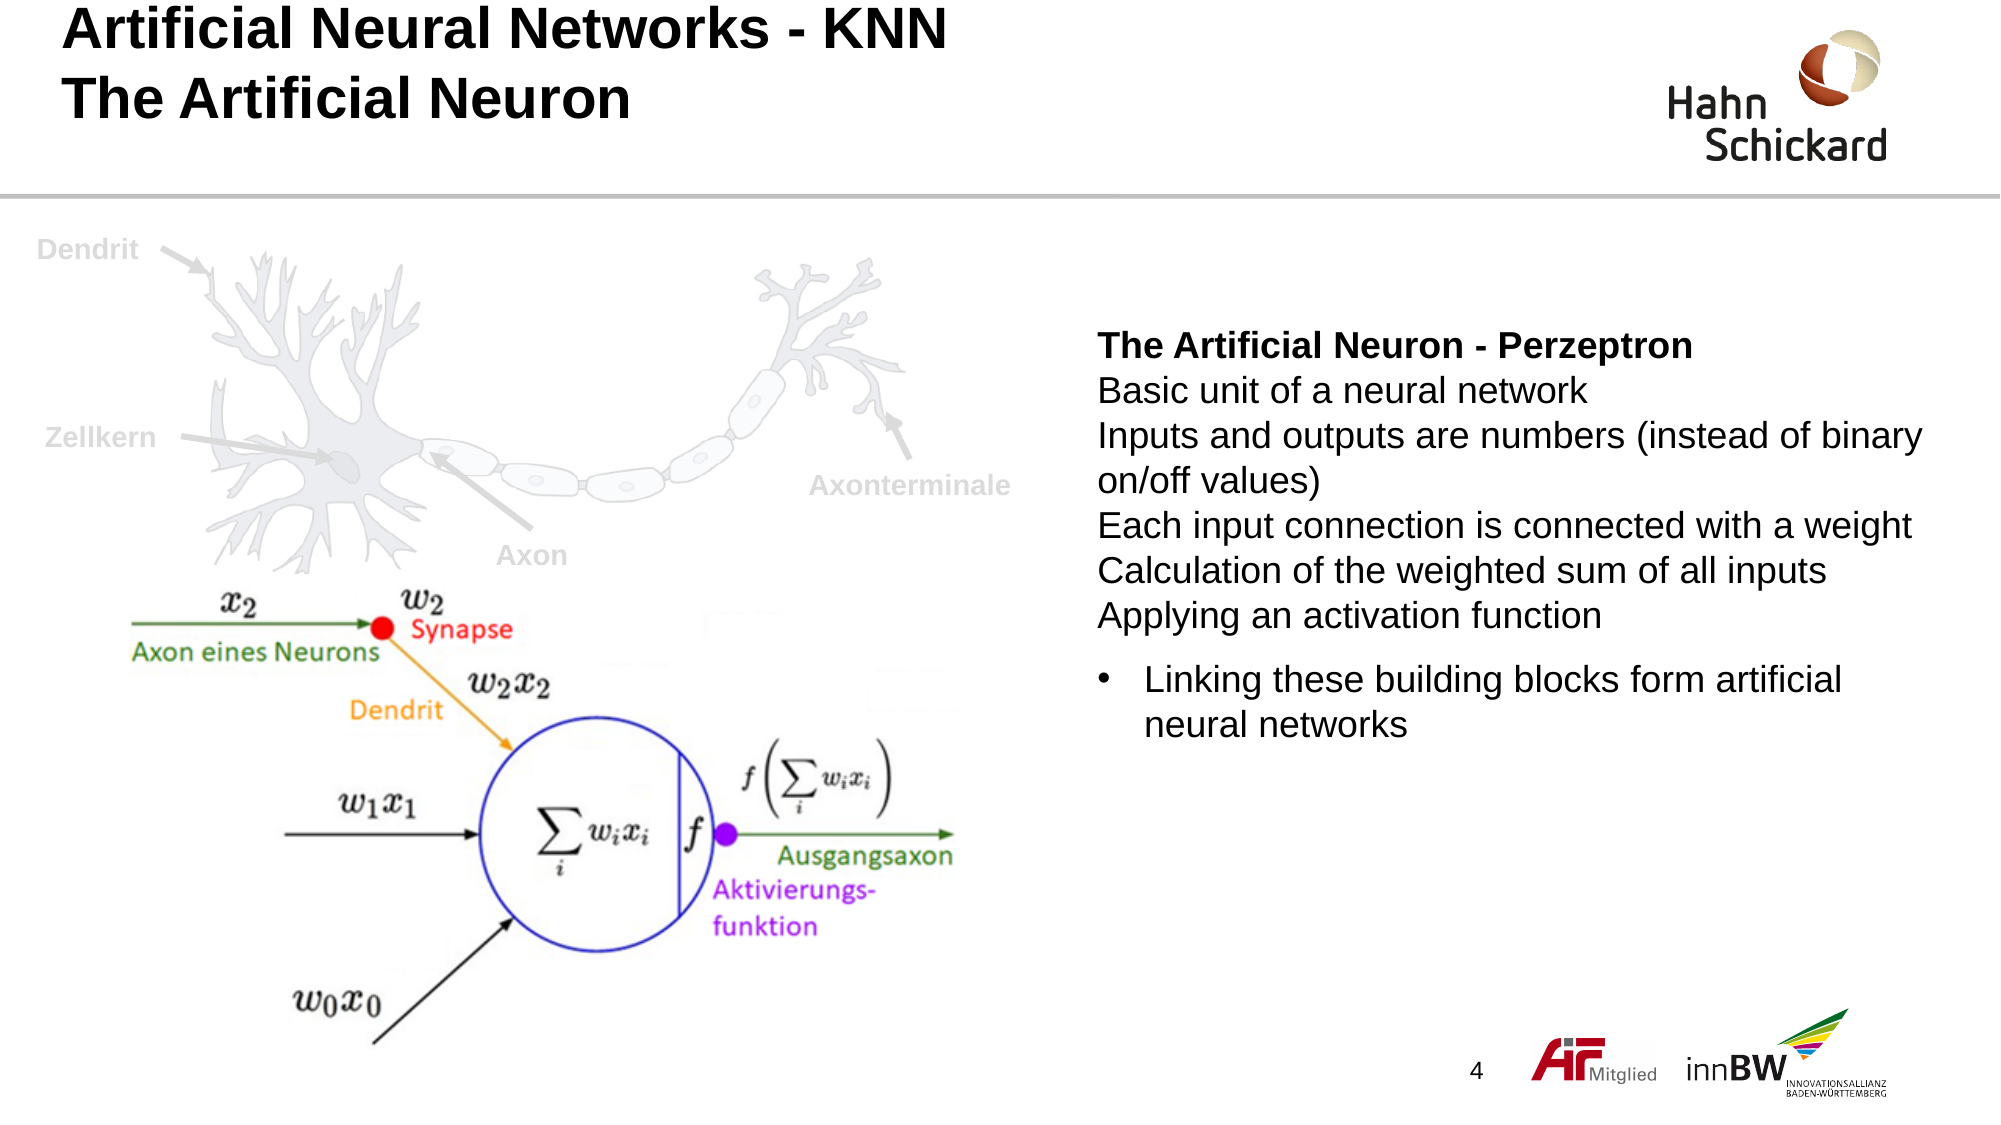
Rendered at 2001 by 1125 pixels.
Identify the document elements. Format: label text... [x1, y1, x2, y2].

text_box The Artificial Neuron - Perzeptron Basic unit of a neural network Inputs and outputs are numbers (instead of binary on/off values) Each input connection is connected with a weight Calculation of the weighted sum of all inputs Applying an activation function Linking these building blocks form artificial neural networks [1082, 313, 1969, 753]
picture [1669, 30, 1886, 161]
title Artificial Neural Networks - KNN The Artificial Neuron [40, 9, 1624, 181]
text_box [14, 208, 1048, 586]
picture [130, 574, 980, 1050]
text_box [13, 222, 1029, 581]
slide_number 4 [1386, 1039, 1504, 1100]
picture [1531, 1038, 1656, 1084]
